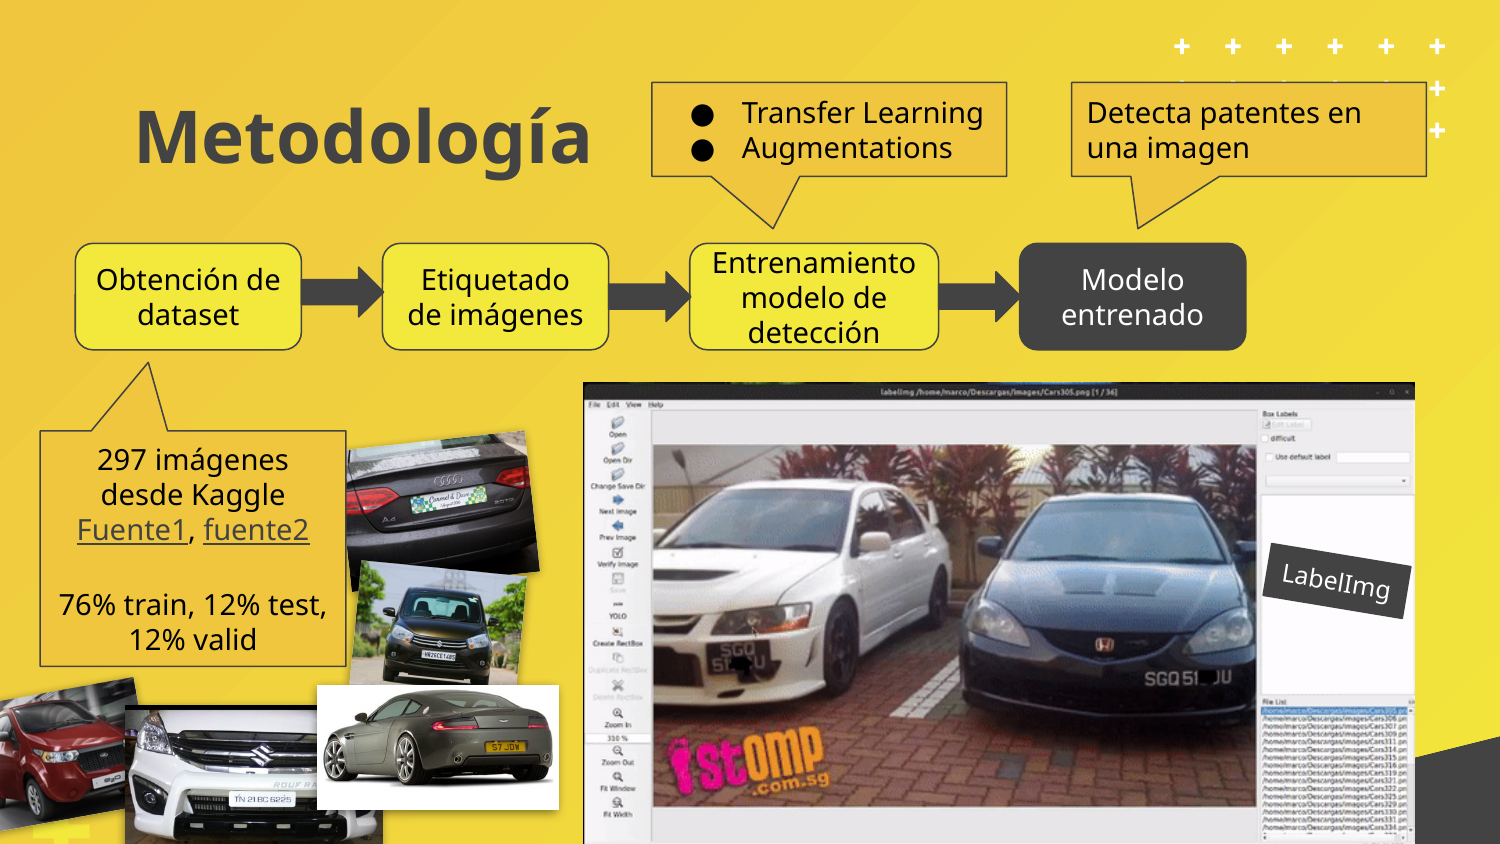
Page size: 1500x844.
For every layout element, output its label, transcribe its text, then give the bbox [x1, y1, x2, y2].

text_box Etiquetado de imágenes [382, 243, 609, 350]
text_box Modelo entrenado [1019, 243, 1246, 350]
text_box 297 imágenes desde Kaggle Fuente1, fuente2 76% train, 12% test, 12% valid [40, 362, 346, 667]
text_box Transfer Learning Augmentations [651, 82, 1007, 229]
picture [0, 431, 559, 844]
text_box [301, 267, 384, 317]
text_box [608, 271, 691, 322]
text_box [938, 271, 1021, 322]
picture [583, 381, 1415, 844]
title Metodología [118, 76, 1382, 170]
text_box Detecta patentes en una imagen [1071, 82, 1427, 229]
text_box Obtención de dataset [75, 243, 302, 350]
text_box Entrenamiento modelo de detección [689, 243, 939, 350]
